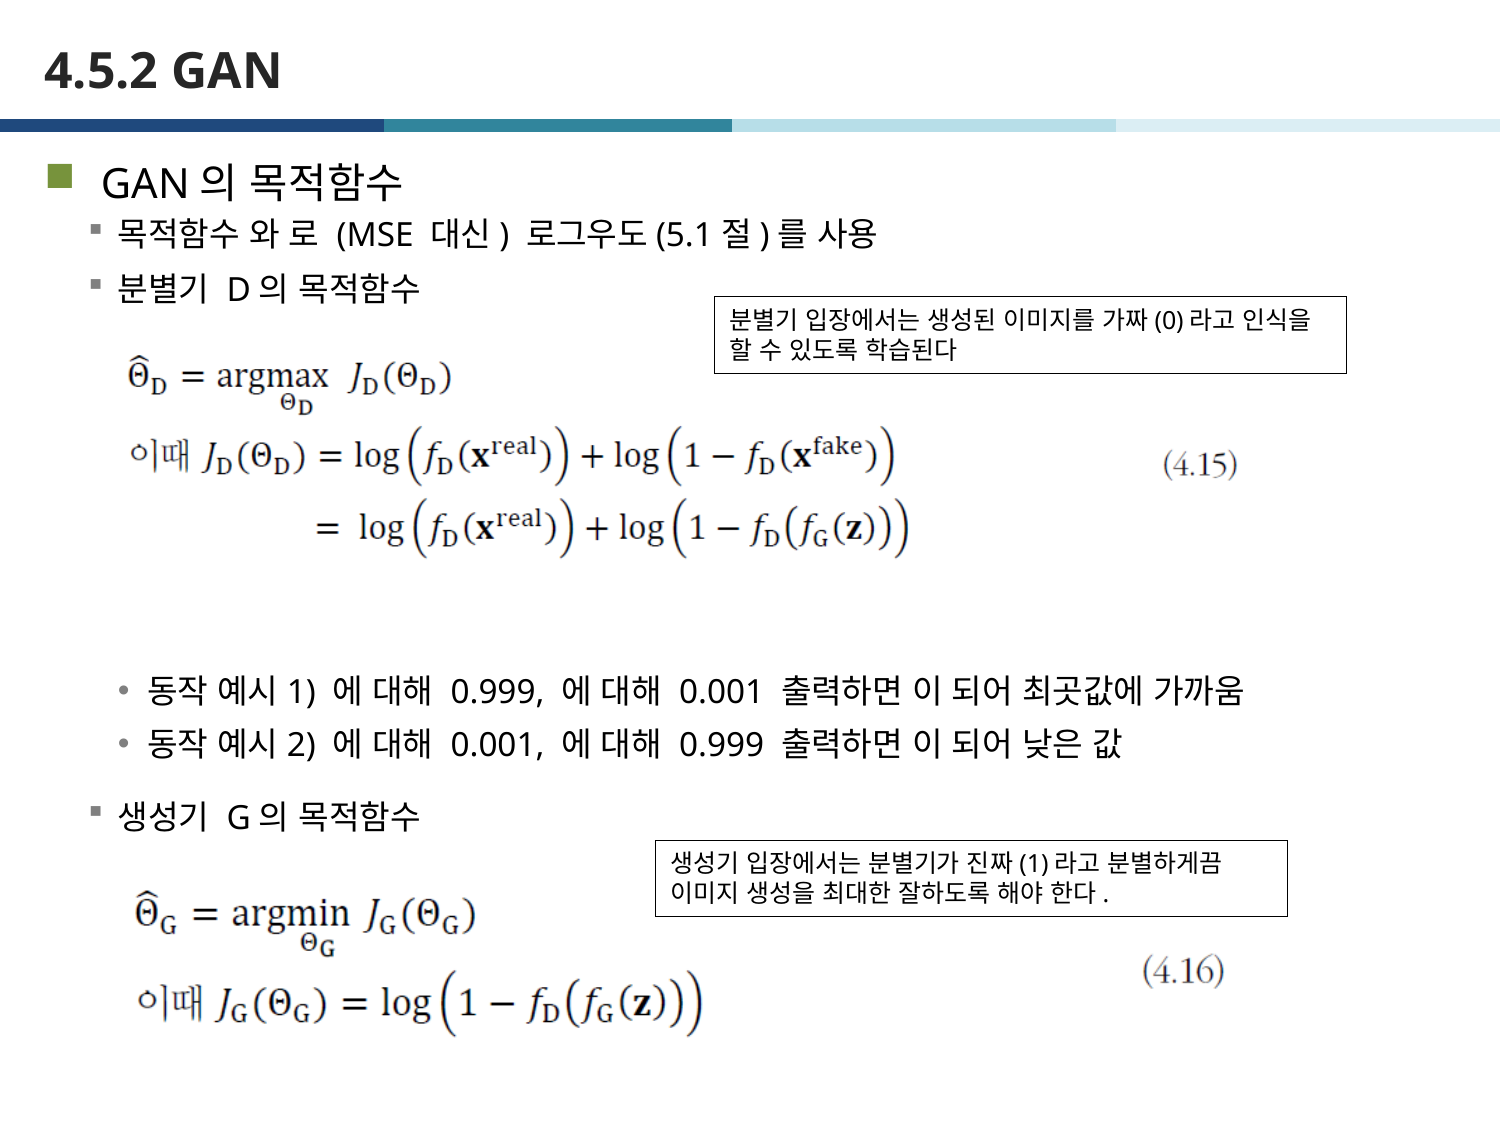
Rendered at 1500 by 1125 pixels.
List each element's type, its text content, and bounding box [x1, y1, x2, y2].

text_box 생성기 입장에서는 분별기가 진짜(1)라고 분별하게끔 이미지 생성을 최대한 잘하도록 해야 한다. [655, 840, 1288, 917]
picture [120, 349, 1240, 563]
title 4.5.2 GAN [29, 23, 1270, 114]
text_box 분별기 입장에서는 생성된 이미지를 가짜(0)라고 인식을 할 수 있도록 학습된다 [714, 296, 1347, 374]
picture [130, 881, 1230, 1043]
